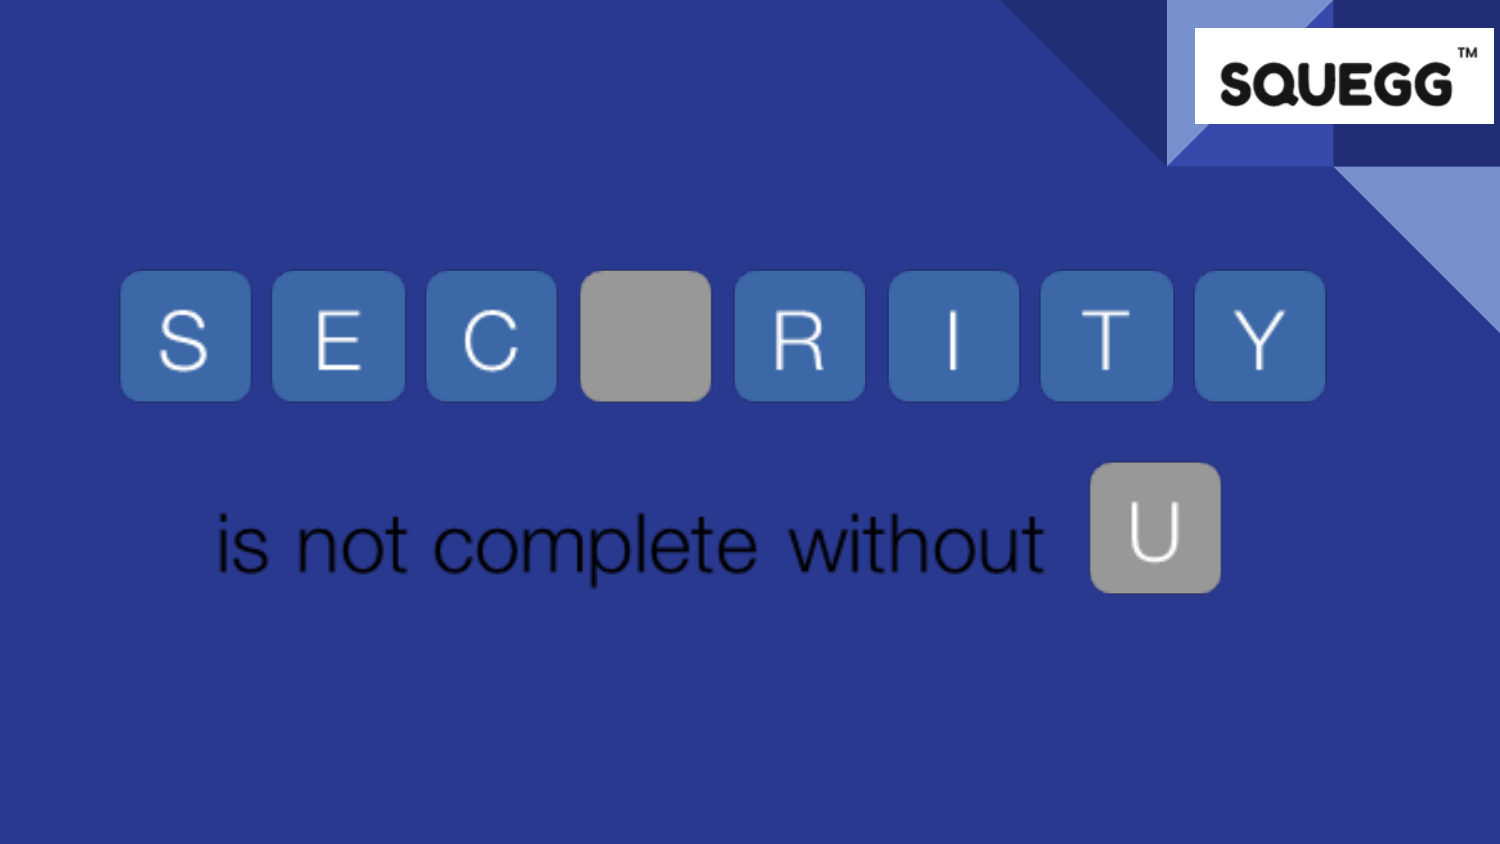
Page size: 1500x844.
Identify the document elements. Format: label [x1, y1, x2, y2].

picture [1195, 27, 1494, 124]
picture [108, 261, 1339, 643]
